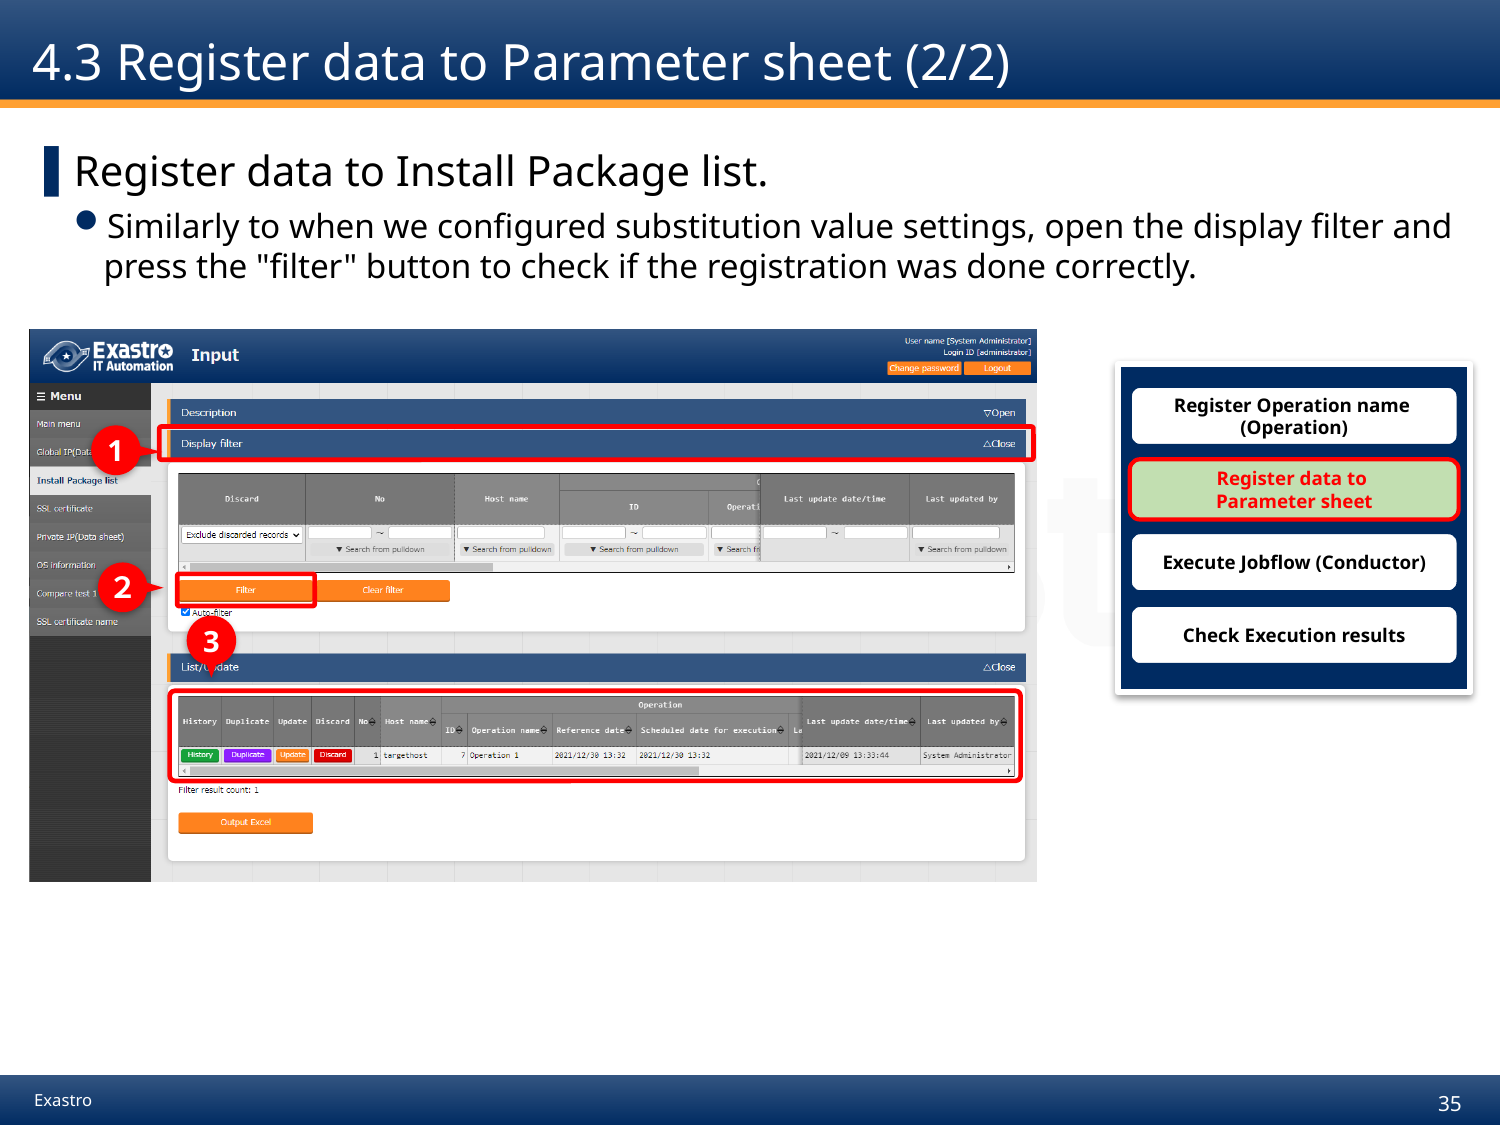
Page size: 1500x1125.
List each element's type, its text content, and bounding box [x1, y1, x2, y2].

title 4.3 Register data to Parameter sheet (2/2) [17, 18, 1459, 96]
text_box Register Operation name (Operation) [1127, 383, 1461, 449]
list Register data to Install Package list. Similarly to when we configured substitution value settings, open the display filter and press the "filter" button to check if the registration was done correctly. [29, 137, 1500, 1059]
text_box [1115, 361, 1473, 695]
picture [0, 0, 1500, 1125]
text_box Register data to Parameter sheet [1127, 457, 1461, 522]
text_box Execute Jobflow (Conductor) [1127, 529, 1461, 595]
text_box Check Execution results [1127, 602, 1461, 668]
